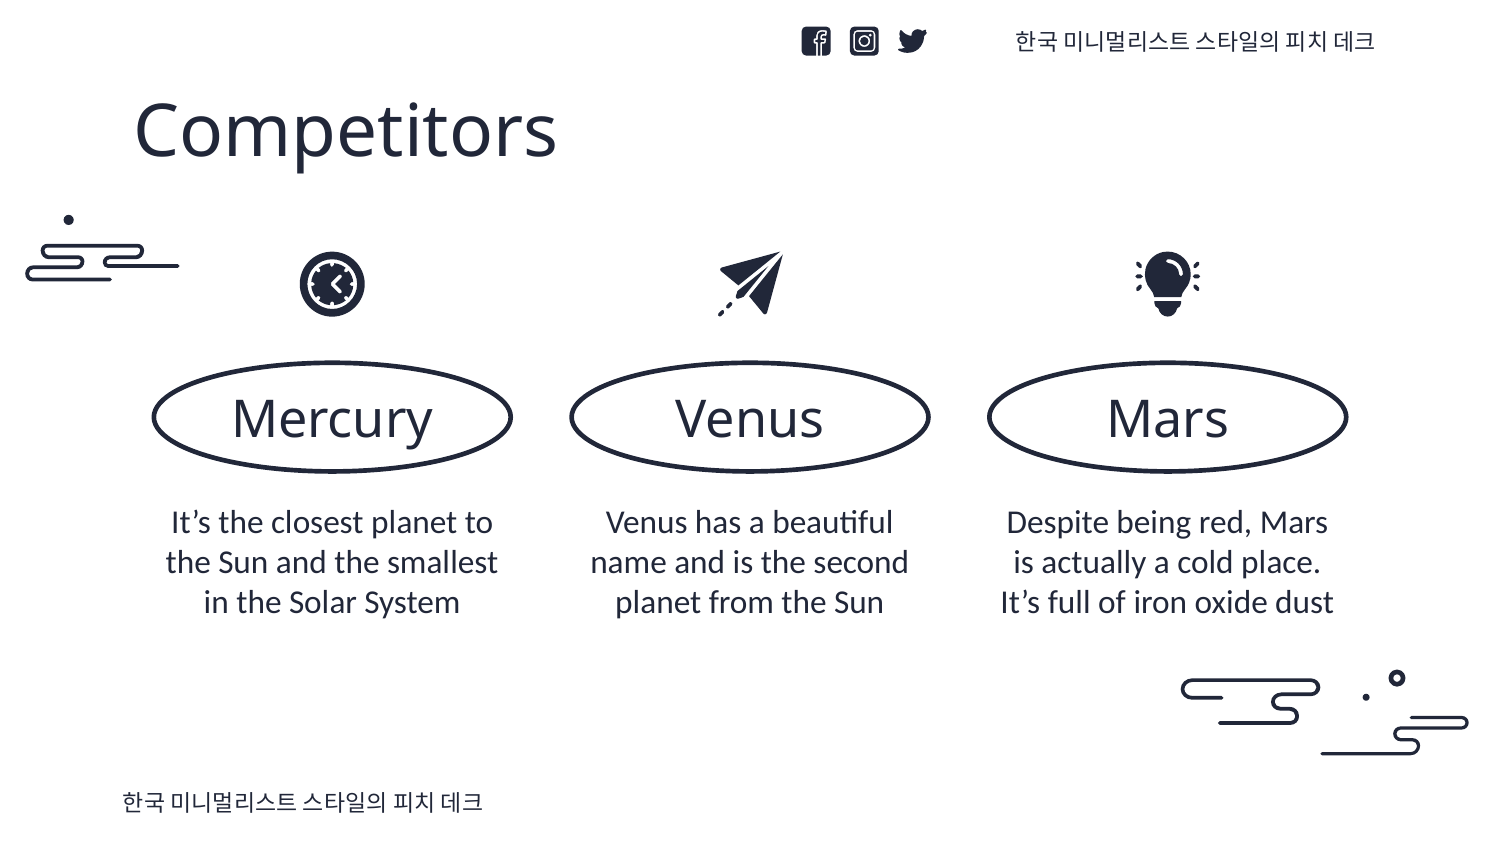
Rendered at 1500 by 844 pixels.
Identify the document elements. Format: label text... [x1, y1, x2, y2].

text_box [801, 26, 928, 56]
title Mercury [153, 373, 511, 461]
subtitle Venus has a beautiful name and is the second planet from the Sun [561, 488, 939, 632]
text_box [1180, 678, 1321, 725]
title Competitors [118, 88, 1382, 167]
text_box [299, 251, 365, 317]
text_box 한국 미니멀리스트 스타일의 피치 데크 [108, 778, 548, 827]
subtitle It’s the closest planet to the Sun and the smallest in the Solar System [143, 488, 521, 632]
text_box [63, 214, 74, 226]
title Mars [989, 373, 1347, 461]
text_box [644, 461, 856, 472]
subtitle Despite being red, Mars is actually a cold place. It’s full of iron oxide dust [979, 488, 1357, 632]
text_box [1063, 362, 1272, 373]
text_box [25, 243, 180, 282]
text_box 한국 미니멀리스트 스타일의 피치 데크 [952, 17, 1392, 65]
text_box [228, 362, 437, 373]
text_box [1320, 715, 1469, 756]
title Venus [571, 373, 929, 461]
text_box [1062, 461, 1273, 472]
text_box [1362, 693, 1370, 701]
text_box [716, 251, 784, 317]
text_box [1135, 251, 1201, 317]
text_box [227, 461, 438, 472]
text_box [645, 362, 855, 373]
text_box [1390, 671, 1404, 685]
